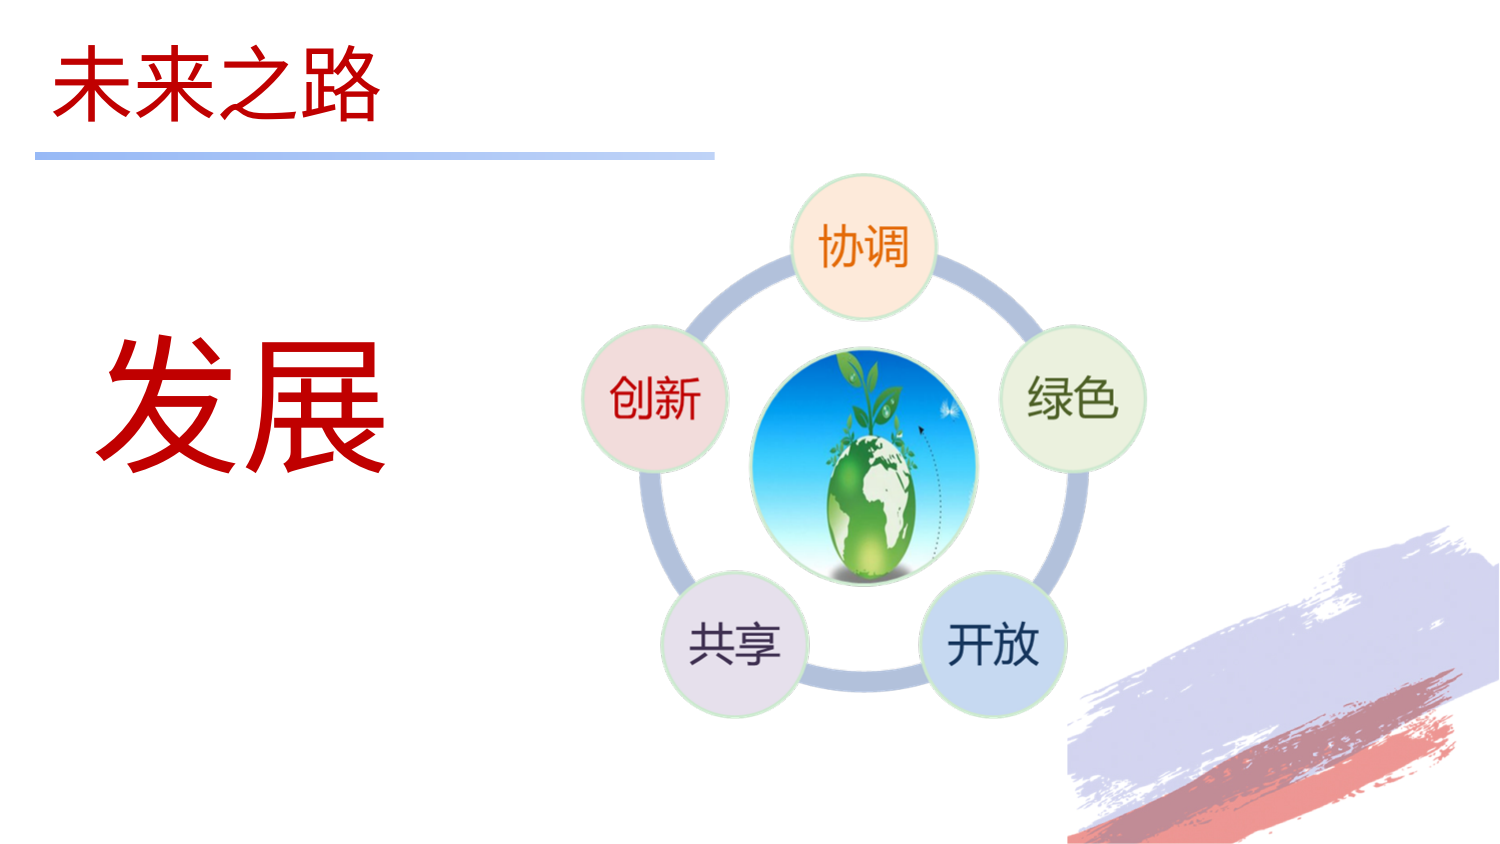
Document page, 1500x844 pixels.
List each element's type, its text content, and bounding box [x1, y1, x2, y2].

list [454, 173, 1274, 722]
picture [1067, 77, 1500, 844]
title 未来之路 [35, 11, 1454, 153]
text_box 发展 [76, 303, 449, 499]
